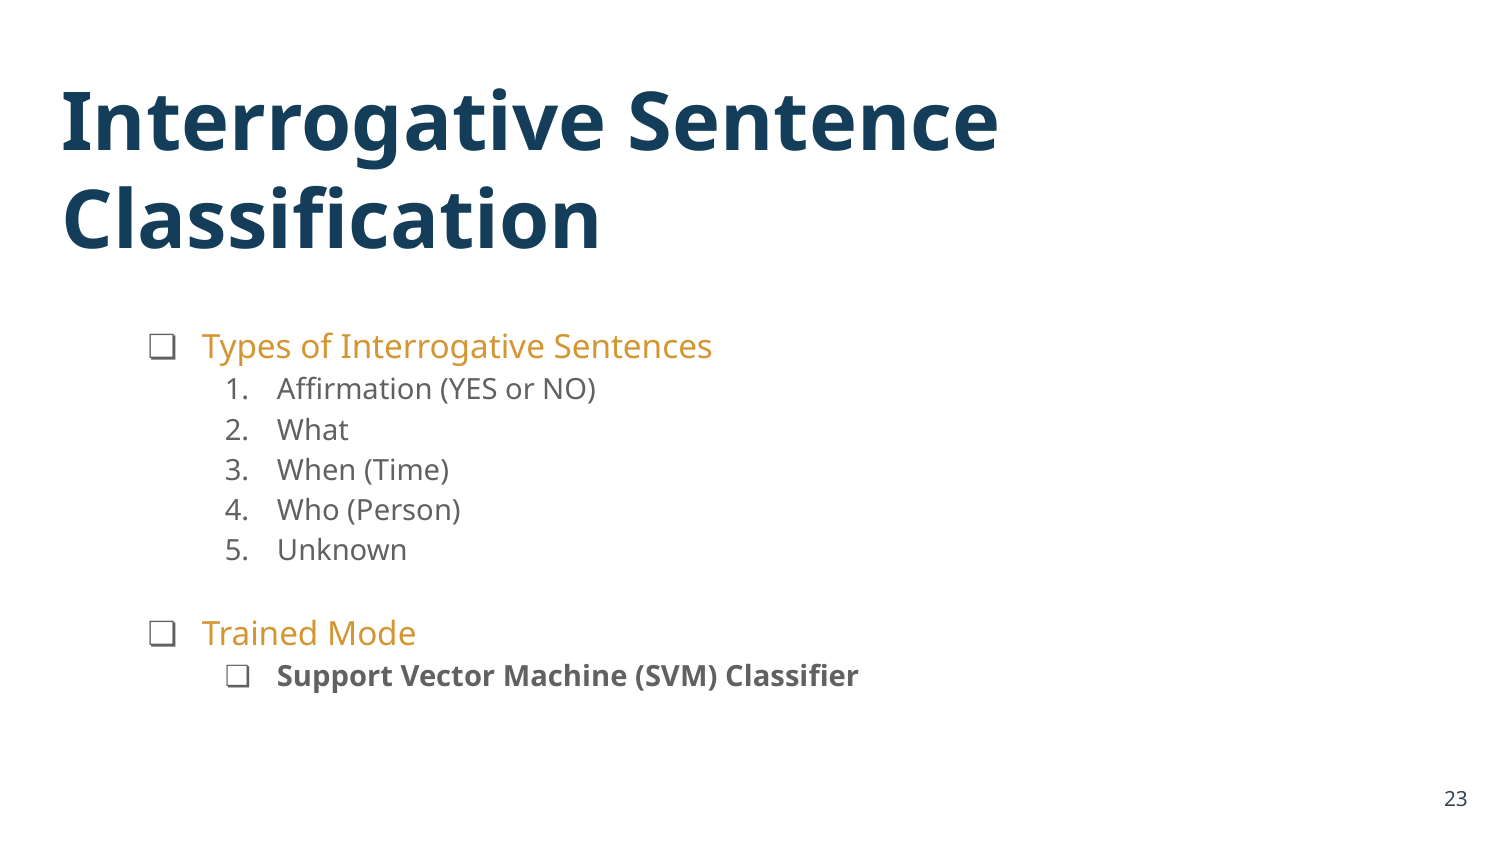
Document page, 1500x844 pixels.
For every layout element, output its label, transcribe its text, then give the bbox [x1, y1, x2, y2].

text_box Types of Interrogative Sentences Affirmation (YES or NO) What When (Time) Who (Person) Unknown Trained Mode Support Vector Machine (SVM) Classifier [111, 260, 1308, 753]
title Interrogative Sentence Classification [46, 54, 1463, 205]
slide_number ‹#› [1392, 767, 1483, 833]
